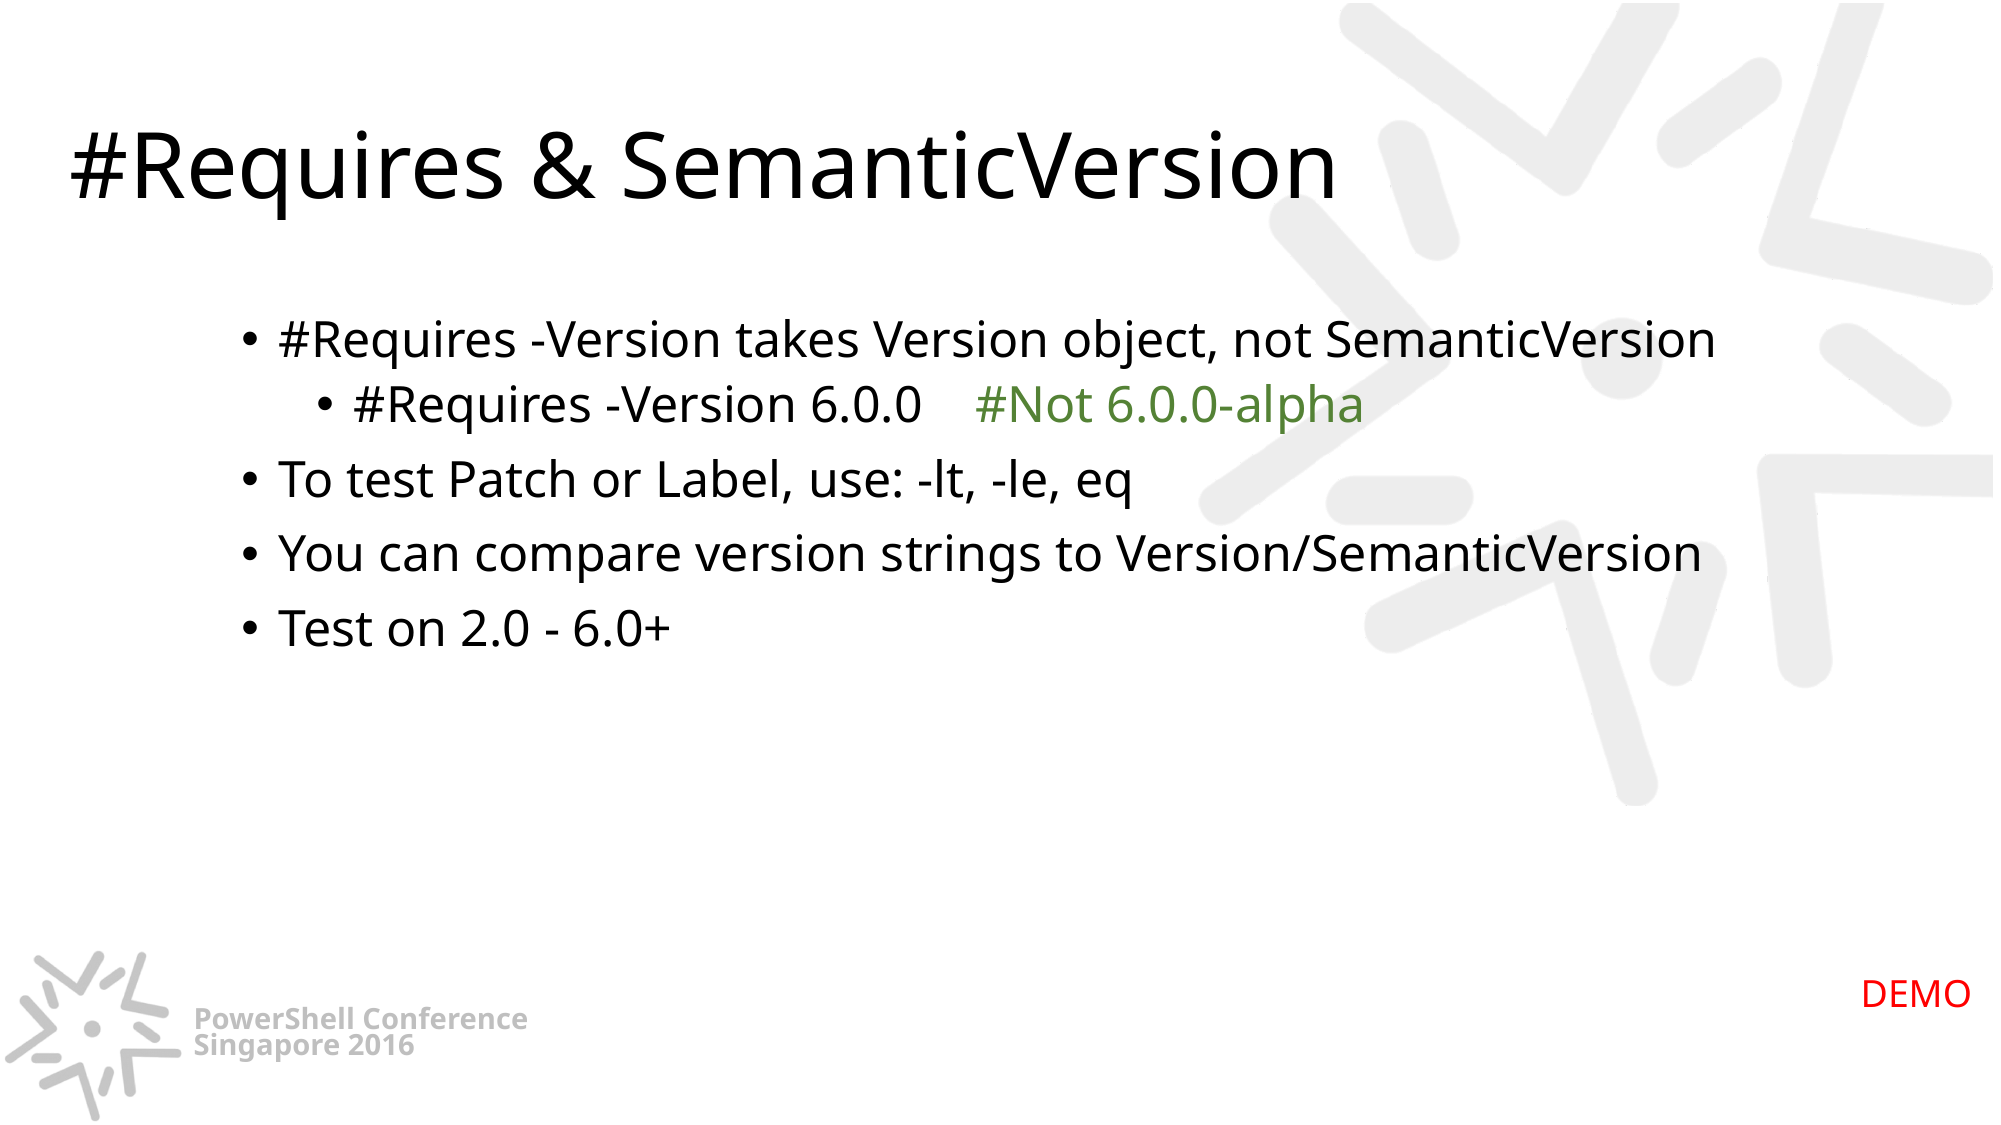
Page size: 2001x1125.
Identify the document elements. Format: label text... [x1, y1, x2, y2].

title #Requires & SemanticVersion [55, 59, 1953, 278]
list #Requires -Version takes Version object, not SemanticVersion #Requires -Version 6.0.0 #Not 6.0.0-alpha To test Patch or Label, use: -lt, -le, eq You can compare version strings to Version/SemanticVersion Test on 2.0 - 6.0+ [226, 307, 1877, 774]
picture [1190, 3, 1993, 806]
text_box DEMO [1845, 962, 1987, 1023]
